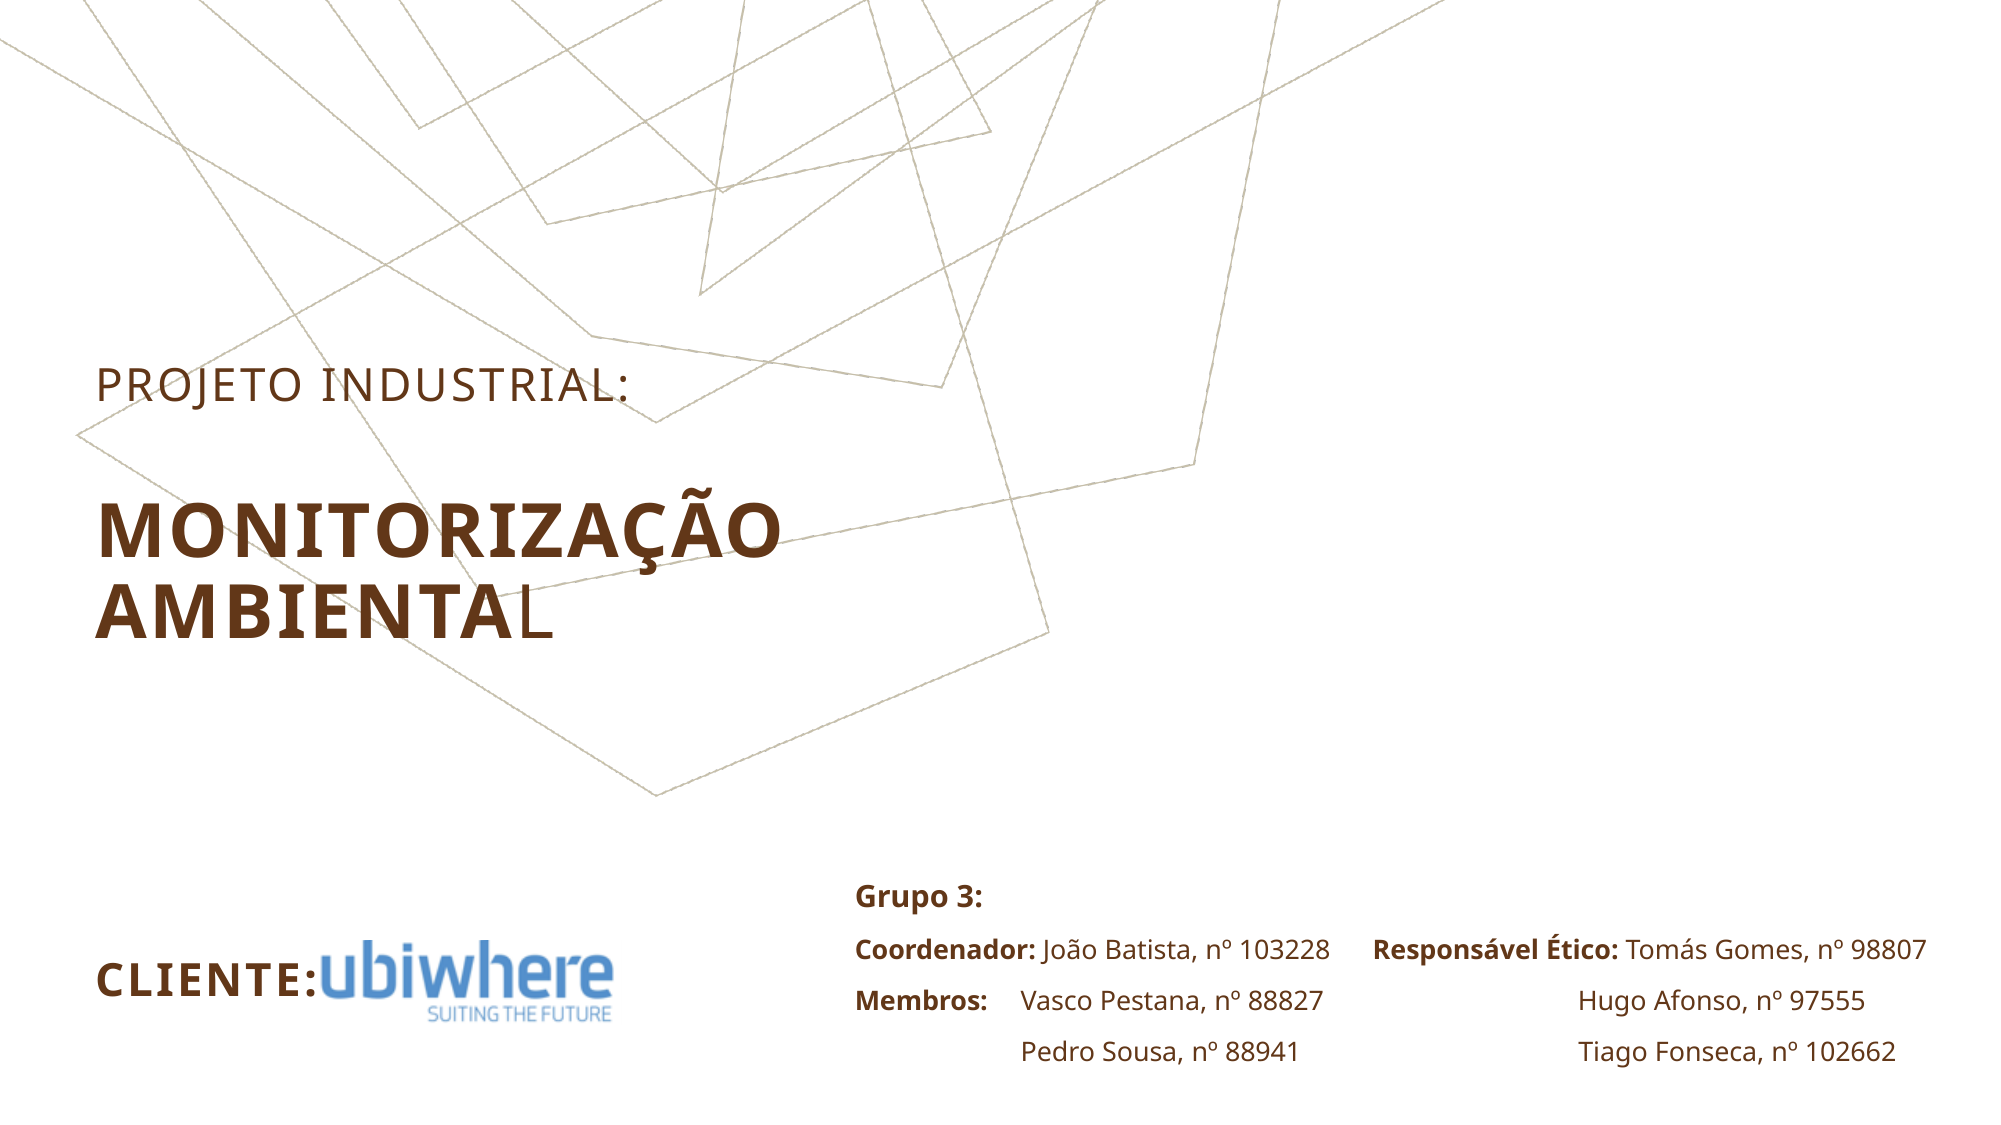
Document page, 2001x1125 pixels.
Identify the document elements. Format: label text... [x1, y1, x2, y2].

title Projeto Industrial: Monitorização Ambiental [80, 346, 1273, 791]
picture [315, 940, 622, 1025]
text_box Cliente: Ubiwhere [80, 871, 693, 1014]
picture [0, 0, 1557, 830]
subtitle Grupo 3: Coordenador: João Batista, nº 103228 Responsável Ético: Tomás Gomes, nº 98807 Membros: Vasco Pestana, nº 88827 Hugo Afonso, nº 97555 Pedro Sousa, nº 88941 Tiago Fonseca, nº 102662 [839, 869, 1969, 1098]
